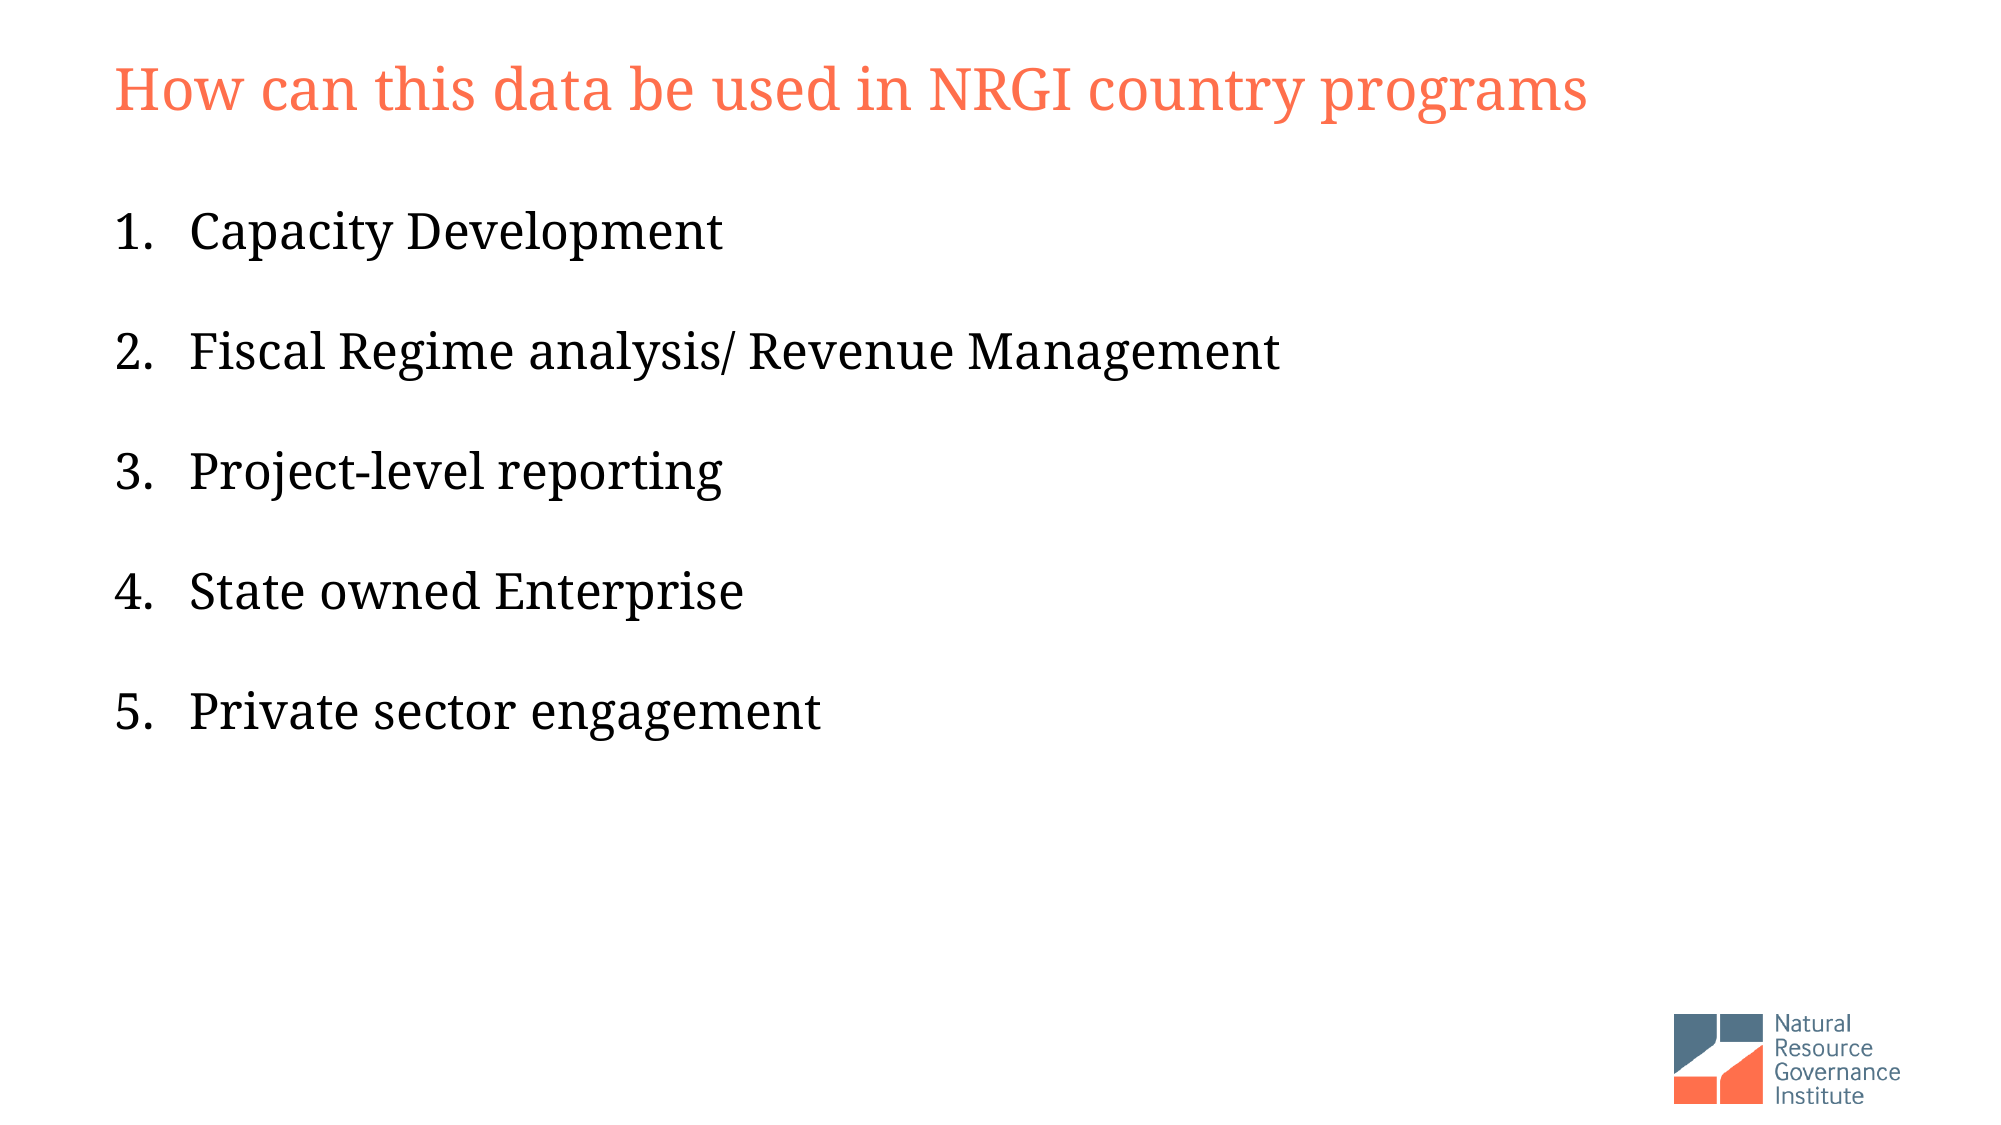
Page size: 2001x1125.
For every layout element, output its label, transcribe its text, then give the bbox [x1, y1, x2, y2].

text_box How can this data be used in NRGI country programs [99, 45, 1900, 160]
text_box Capacity Development Fiscal Regime analysis/ Revenue Management Project-level reporting State owned Enterprise Private sector engagement [99, 191, 1900, 792]
picture [1674, 1014, 1900, 1104]
